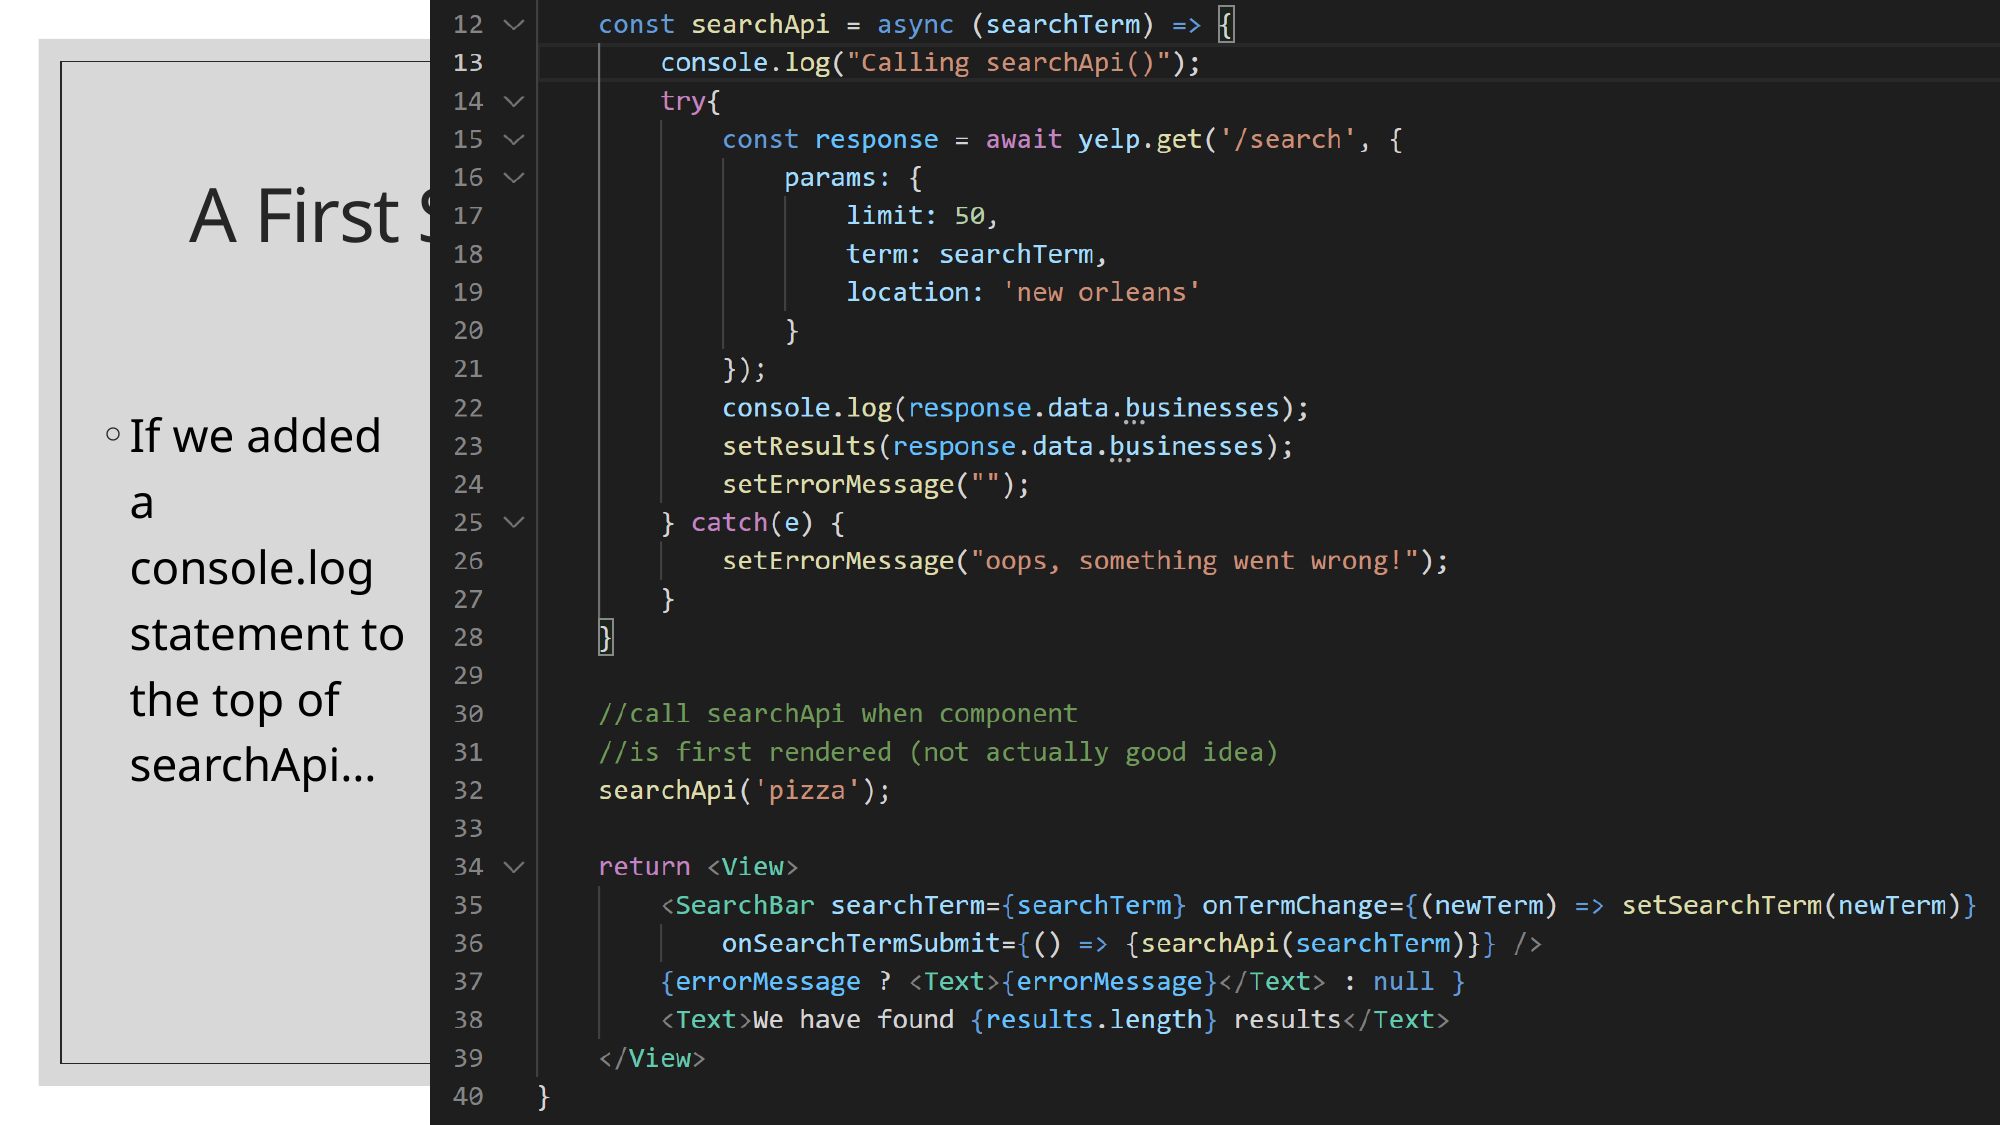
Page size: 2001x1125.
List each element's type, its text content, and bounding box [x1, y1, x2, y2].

title A First Search [174, 105, 424, 331]
list If we added a console.log statement to the top of searchApi… [84, 388, 422, 1044]
picture [430, 0, 2000, 1125]
